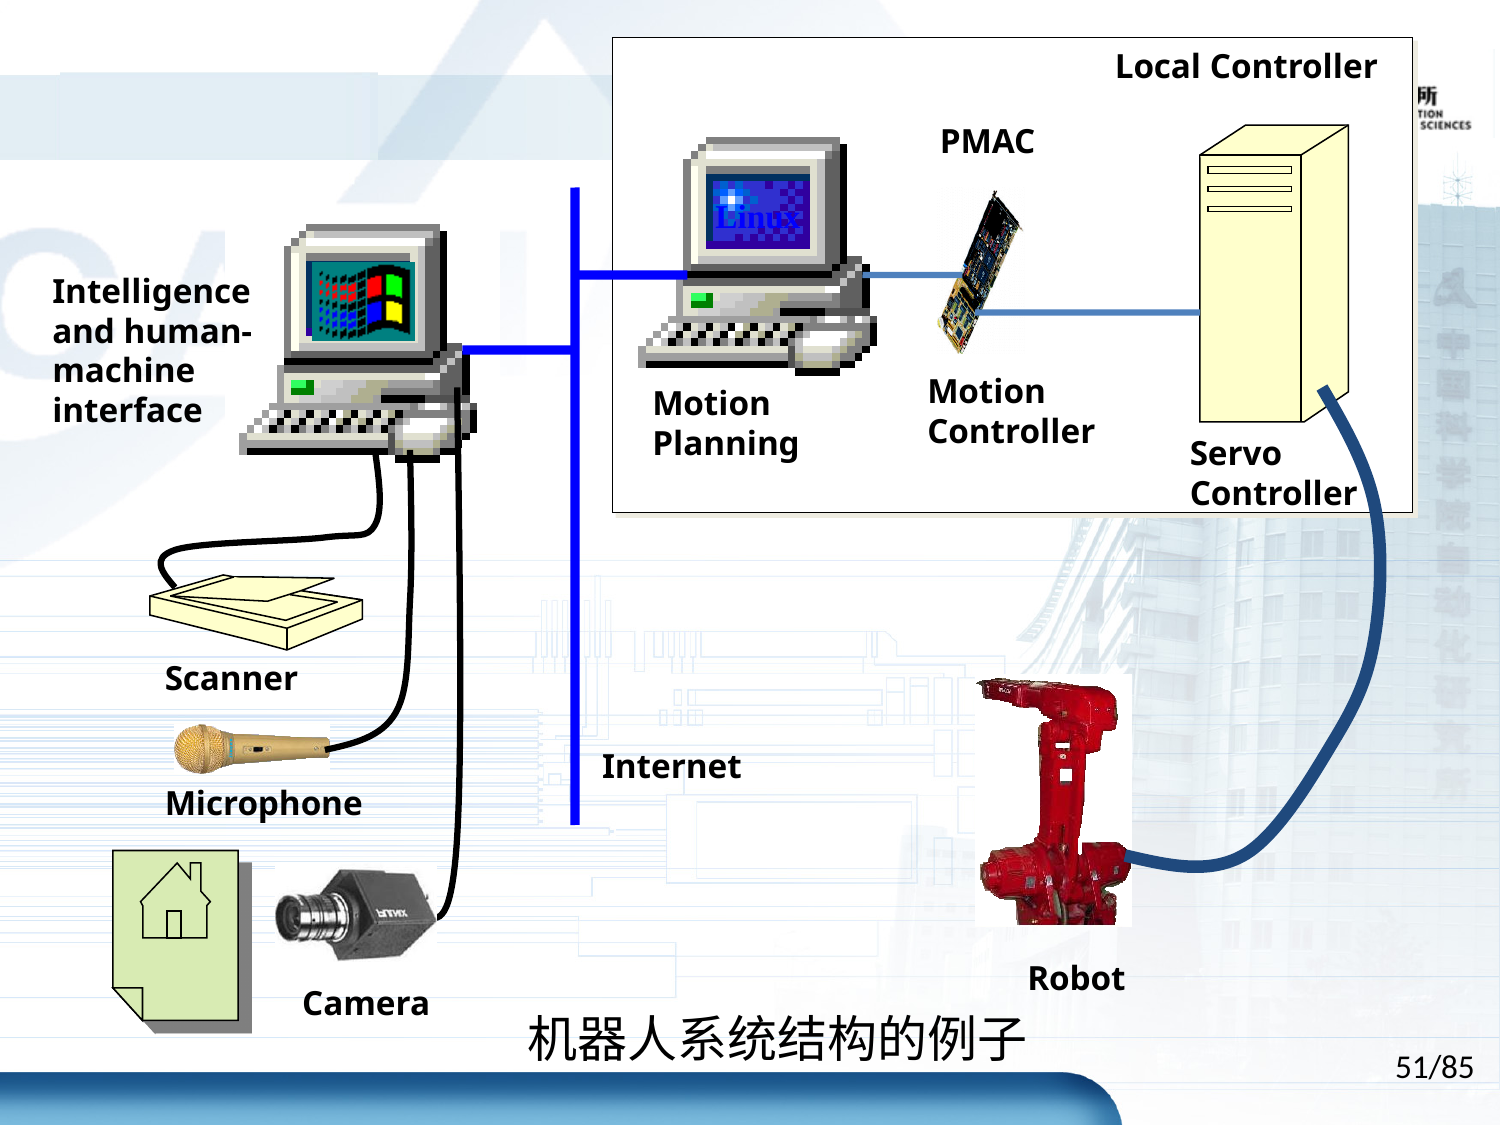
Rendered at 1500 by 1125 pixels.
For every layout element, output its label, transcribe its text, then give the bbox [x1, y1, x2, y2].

text_box 机器人系统结构的例子 [512, 999, 1063, 1075]
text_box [174, 724, 330, 774]
text_box [112, 850, 239, 1021]
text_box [612, 37, 1426, 521]
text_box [974, 674, 1132, 927]
text_box Robot [1012, 949, 1188, 1005]
text_box [428, 486, 461, 916]
text_box Internet [587, 737, 813, 793]
text_box Scanner [150, 649, 400, 705]
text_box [37, 224, 501, 479]
text_box [149, 574, 363, 649]
text_box [1135, 530, 1381, 867]
picture [0, 0, 1500, 1125]
text_box Camera [287, 974, 513, 1030]
text_box [331, 705, 400, 748]
text_box [353, 486, 412, 704]
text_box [274, 862, 437, 963]
text_box [160, 486, 380, 588]
slide_number 51/85 [1139, 1034, 1491, 1095]
text_box Microphone [150, 774, 400, 830]
